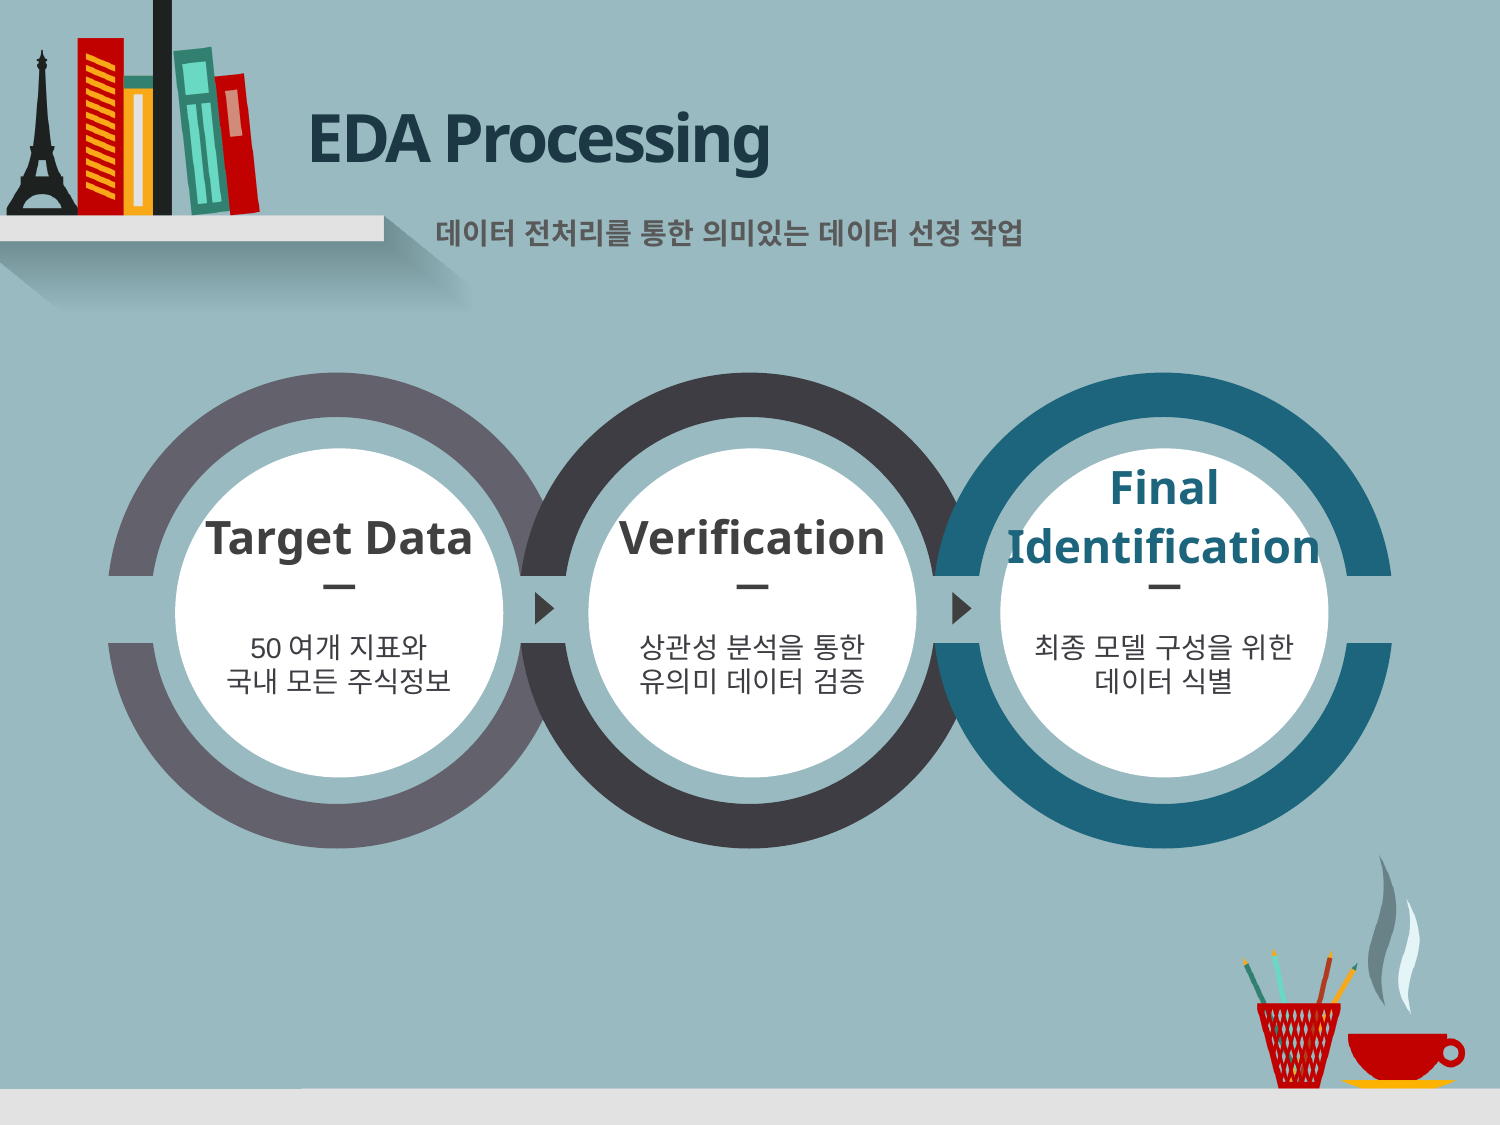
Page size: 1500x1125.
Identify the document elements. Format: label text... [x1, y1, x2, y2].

text_box 데이터 전처리를 통한 의미있는 데이터 선정 작업 [419, 200, 1479, 265]
title EDA Processing [291, 89, 1270, 194]
picture [0, 0, 1500, 1125]
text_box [108, 372, 1392, 849]
